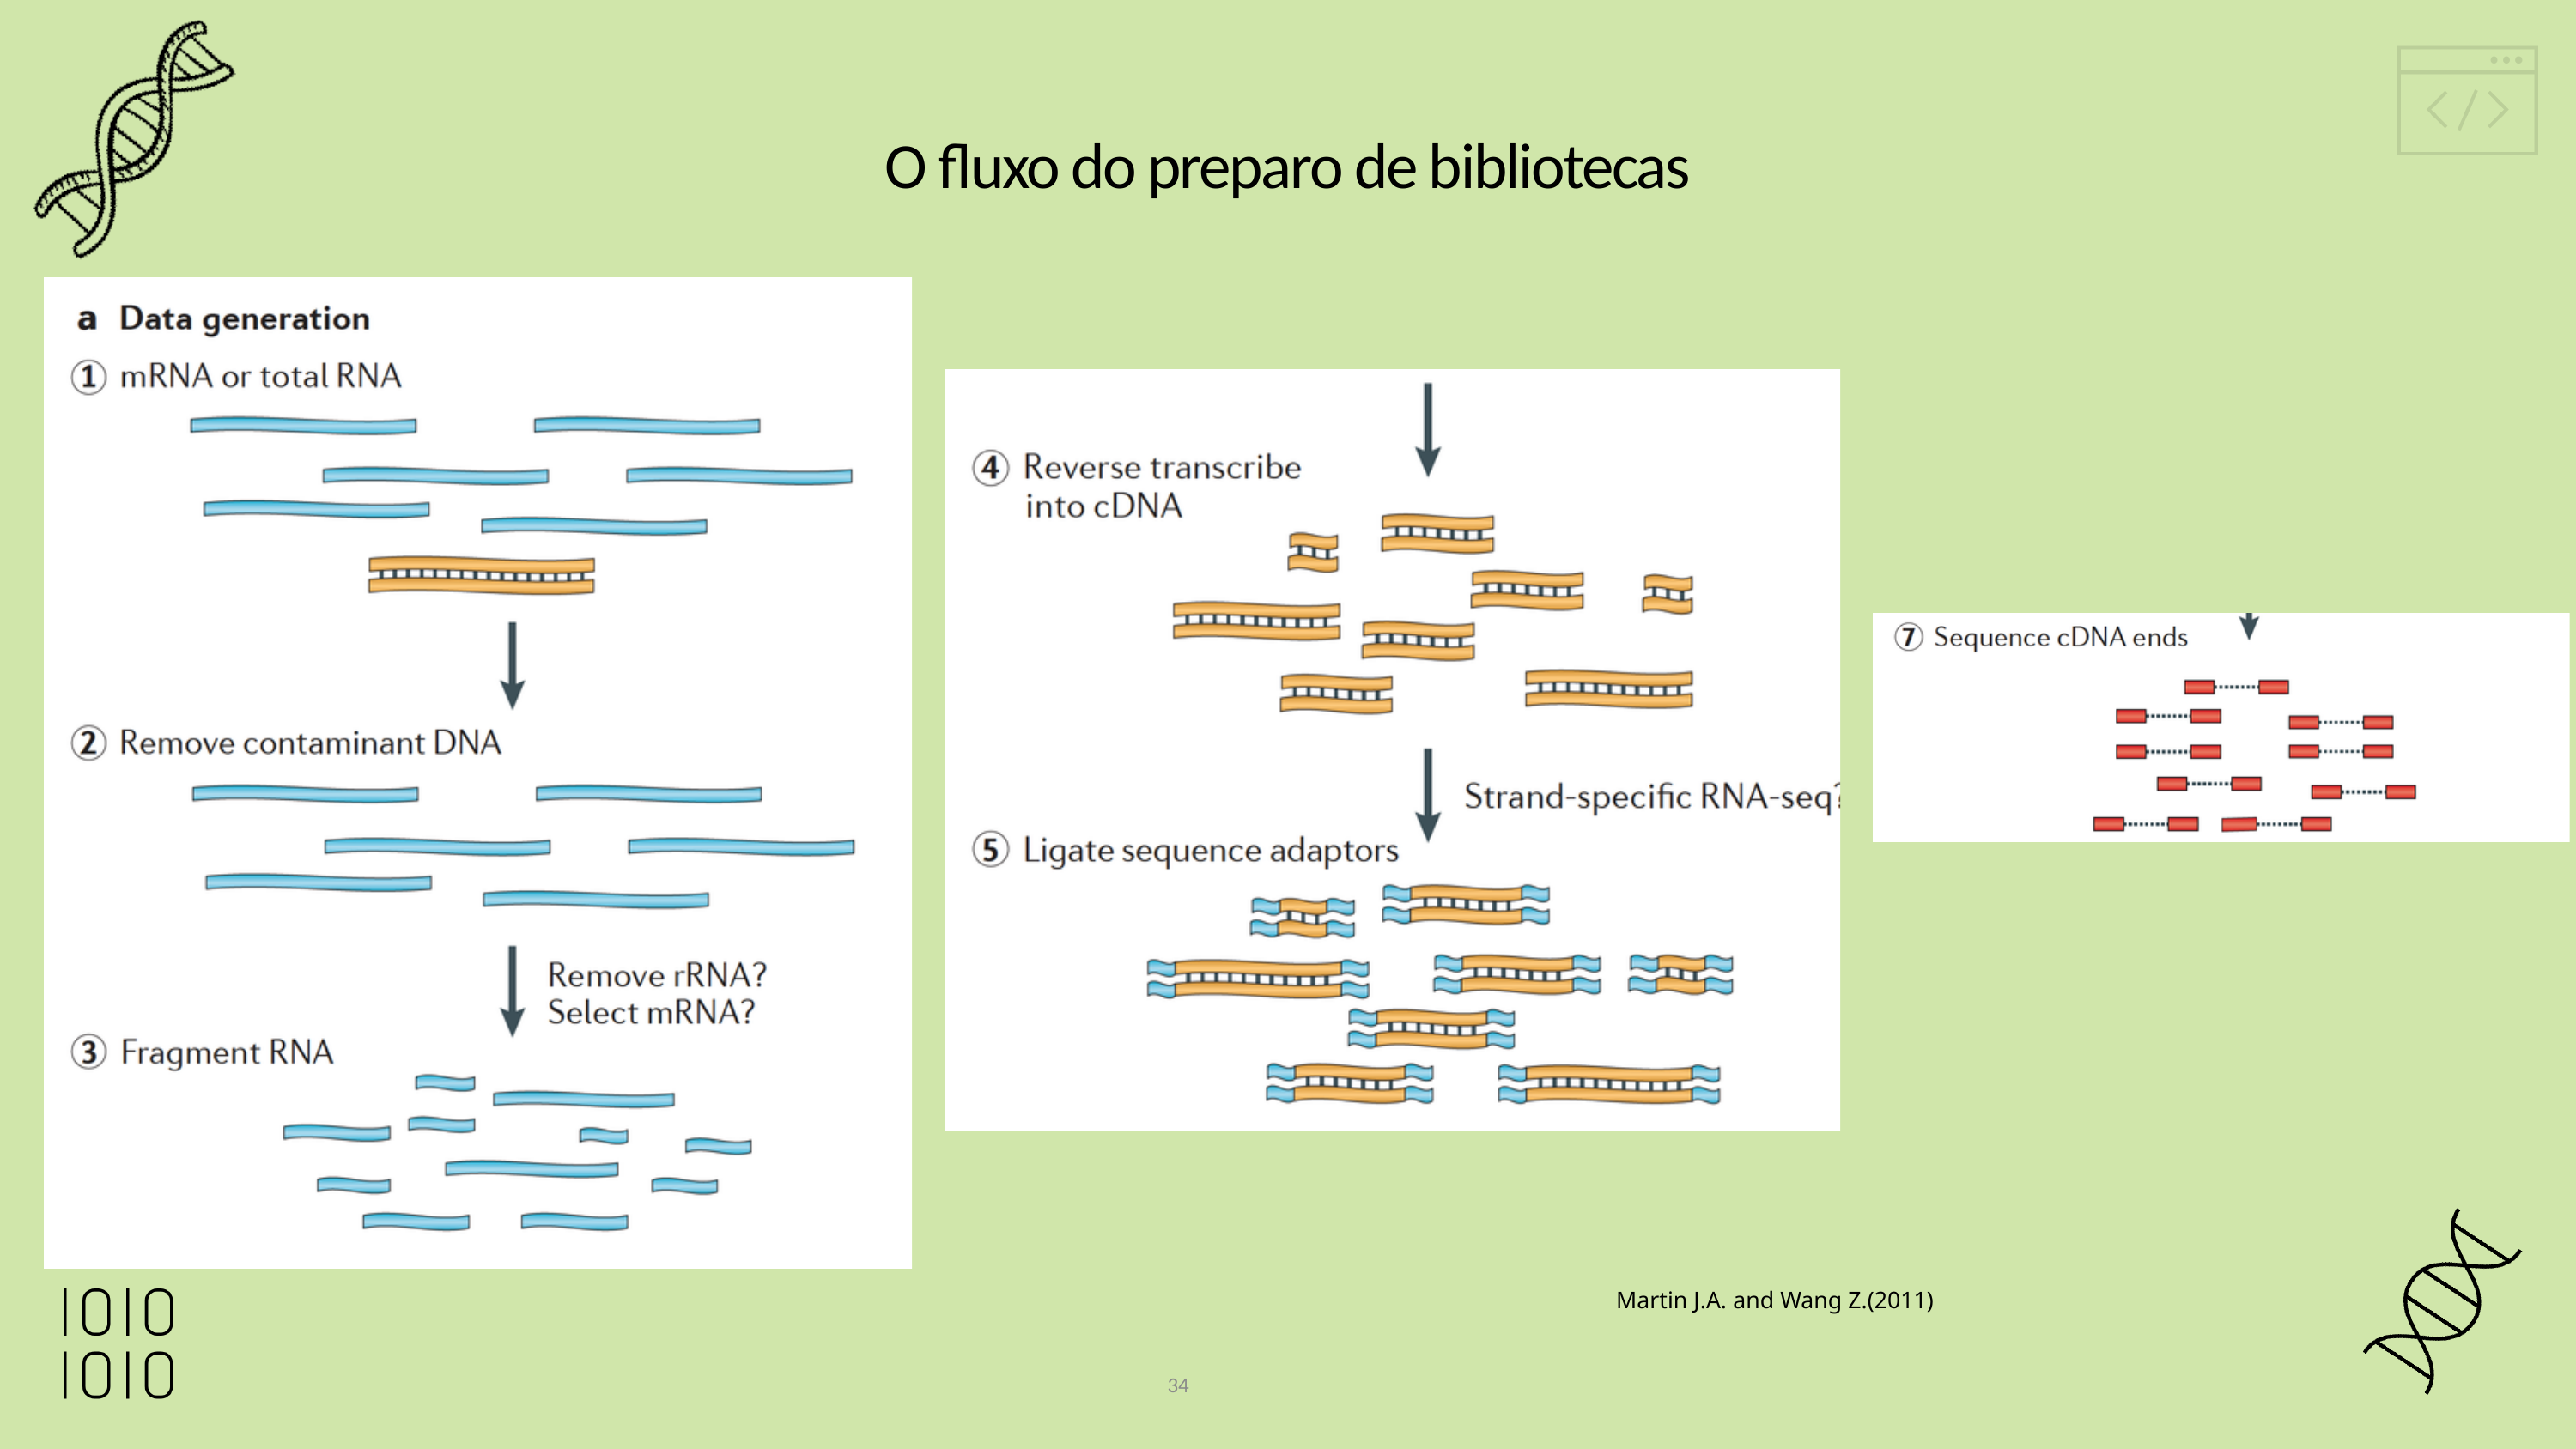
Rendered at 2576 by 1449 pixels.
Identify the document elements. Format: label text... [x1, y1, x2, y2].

picture [2382, 15, 2553, 185]
text_box Martin J.A. and Wang Z.(2011) [1292, 1285, 1935, 1313]
picture [1872, 612, 2570, 843]
slide_number 34 [902, 1358, 1202, 1410]
picture [944, 368, 1841, 1131]
text_box O fluxo do preparo de bibliotecas [638, 136, 1938, 209]
picture [2313, 1172, 2571, 1430]
picture [0, 0, 913, 1419]
